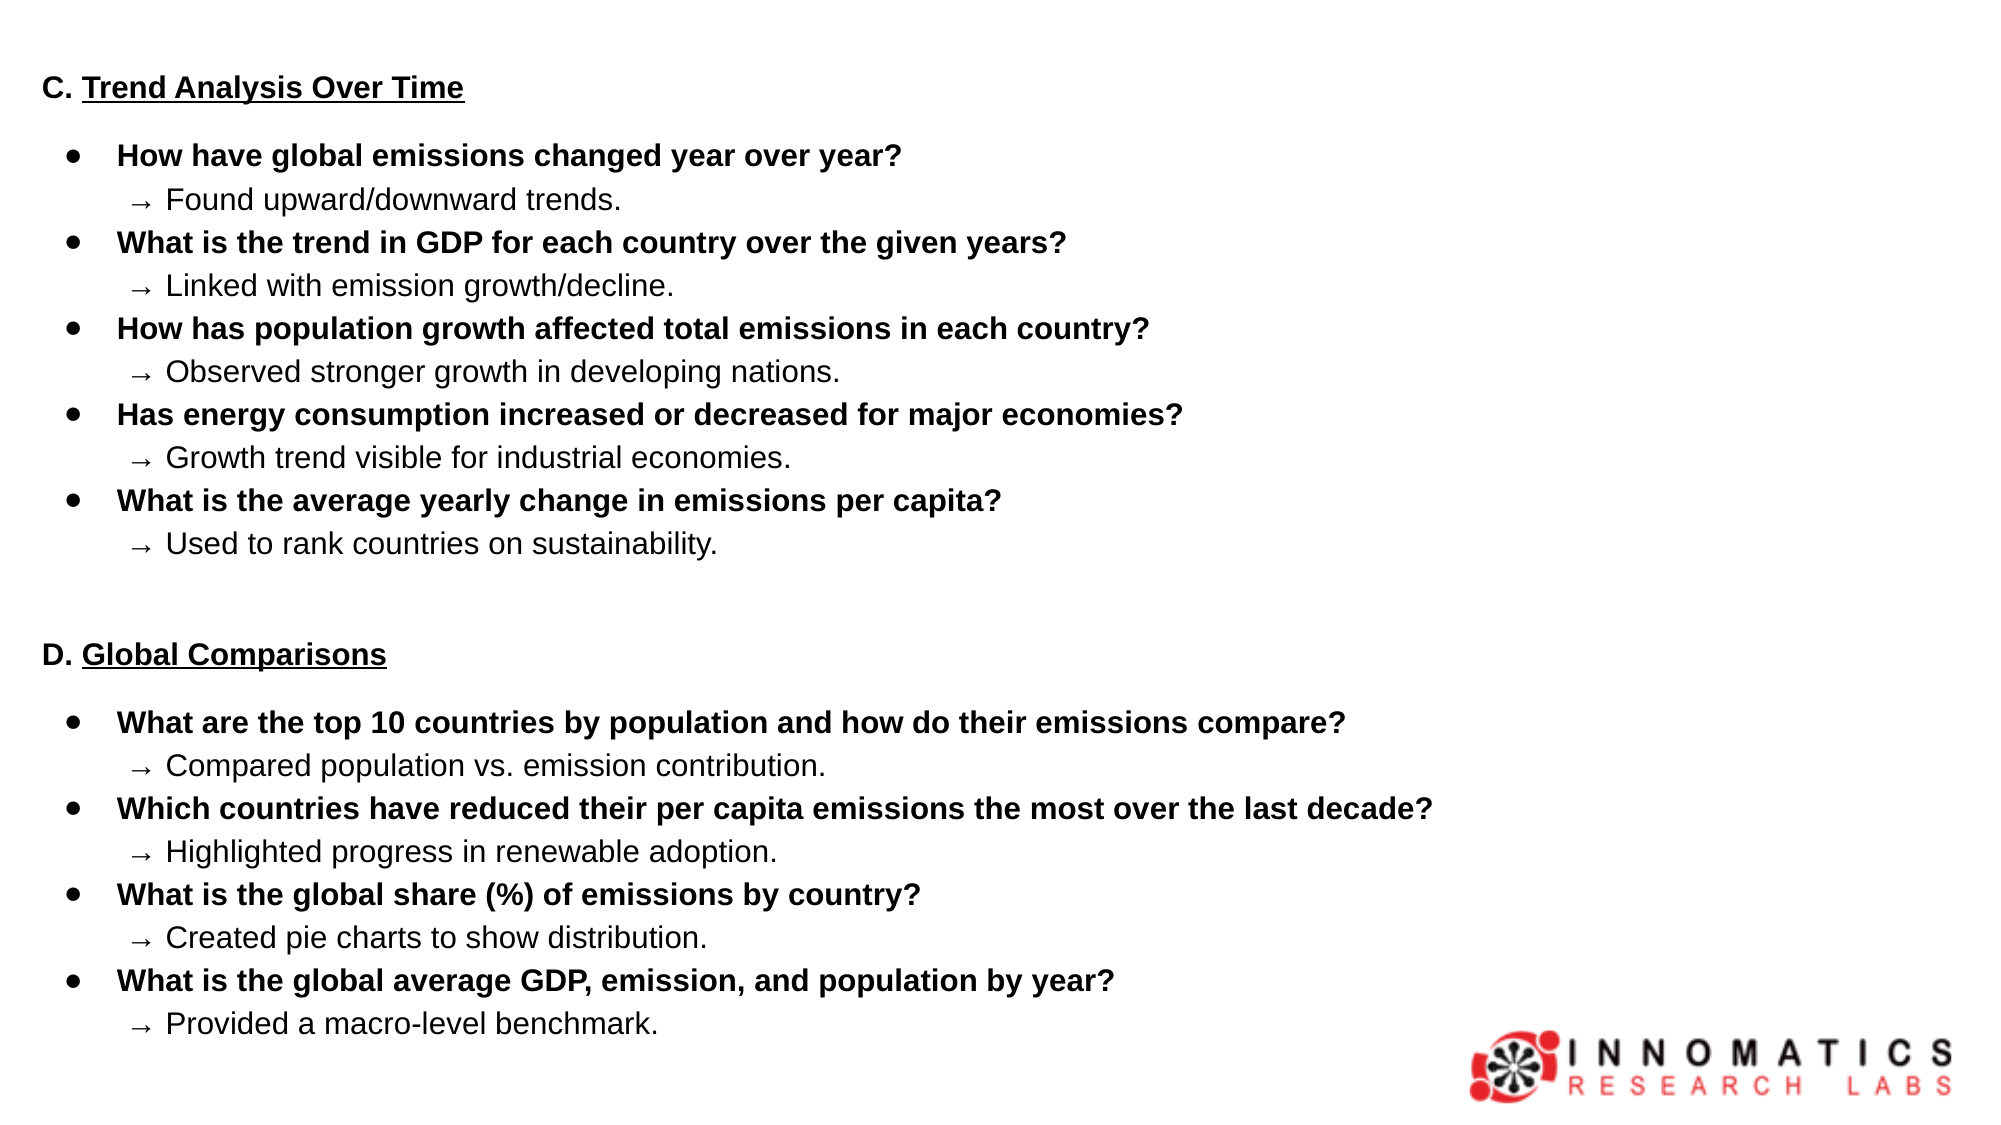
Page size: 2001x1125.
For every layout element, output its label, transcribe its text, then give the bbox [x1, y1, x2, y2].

picture [1445, 1014, 1975, 1125]
text_box C. Trend Analysis Over Time How have global emissions changed year over year? → Found upward/downward trends. What is the trend in GDP for each country over the given years? → Linked with emission growth/decline. How has population growth affected total emissions in each country? → Observed stronger growth in developing nations. Has energy consumption increased or decreased for major economies? → Growth trend visible for industrial economies. What is the average yearly change in emissions per capita? → Used to rank countries on sustainability. D. Global Comparisons What are the top 10 countries by population and how do their emissions compare? → Compared population vs. emission contribution. Which countries have reduced their per capita emissions the most over the last decade? → Highlighted progress in renewable adoption. What is the global share (%) of emissions by country? → Created pie charts to show distribution. What is the global average GDP, emission, and population by year? → Provided a macro-level benchmark. [26, 47, 1931, 1057]
